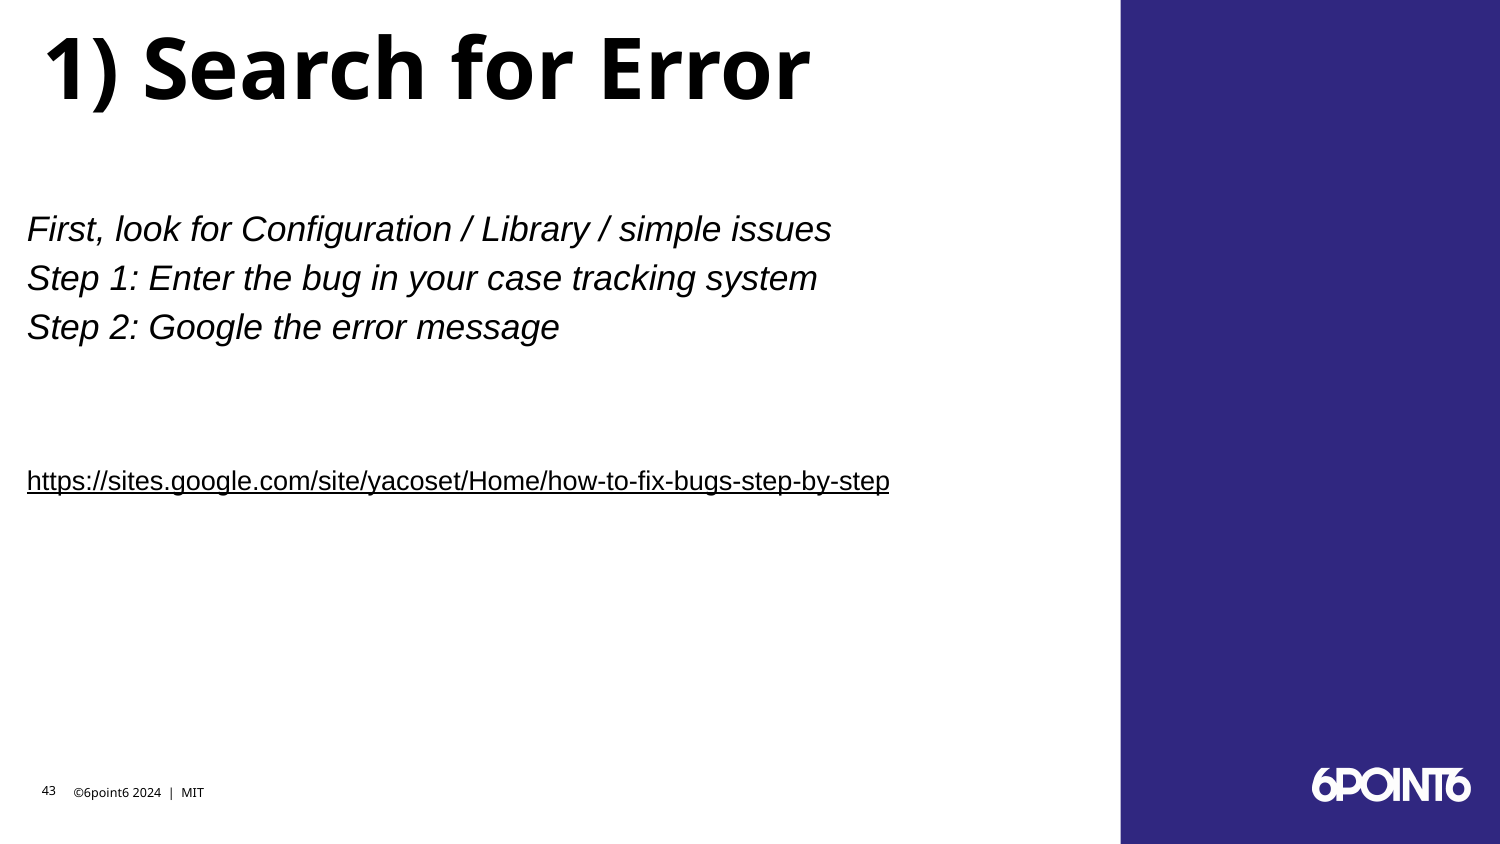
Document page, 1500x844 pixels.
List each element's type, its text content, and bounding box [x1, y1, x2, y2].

title 1) Search for Error [41, 39, 1076, 106]
text_box First, look for Configuration / Library / simple issues Step 1: Enter the bug in your case tracking system Step 2: Google the error message https://sites.google.com/site/yacoset/Home/how-to-fix-bugs-step-by-step [26, 151, 1061, 506]
slide_number ‹#› [26, 777, 104, 805]
picture [1312, 767, 1471, 802]
